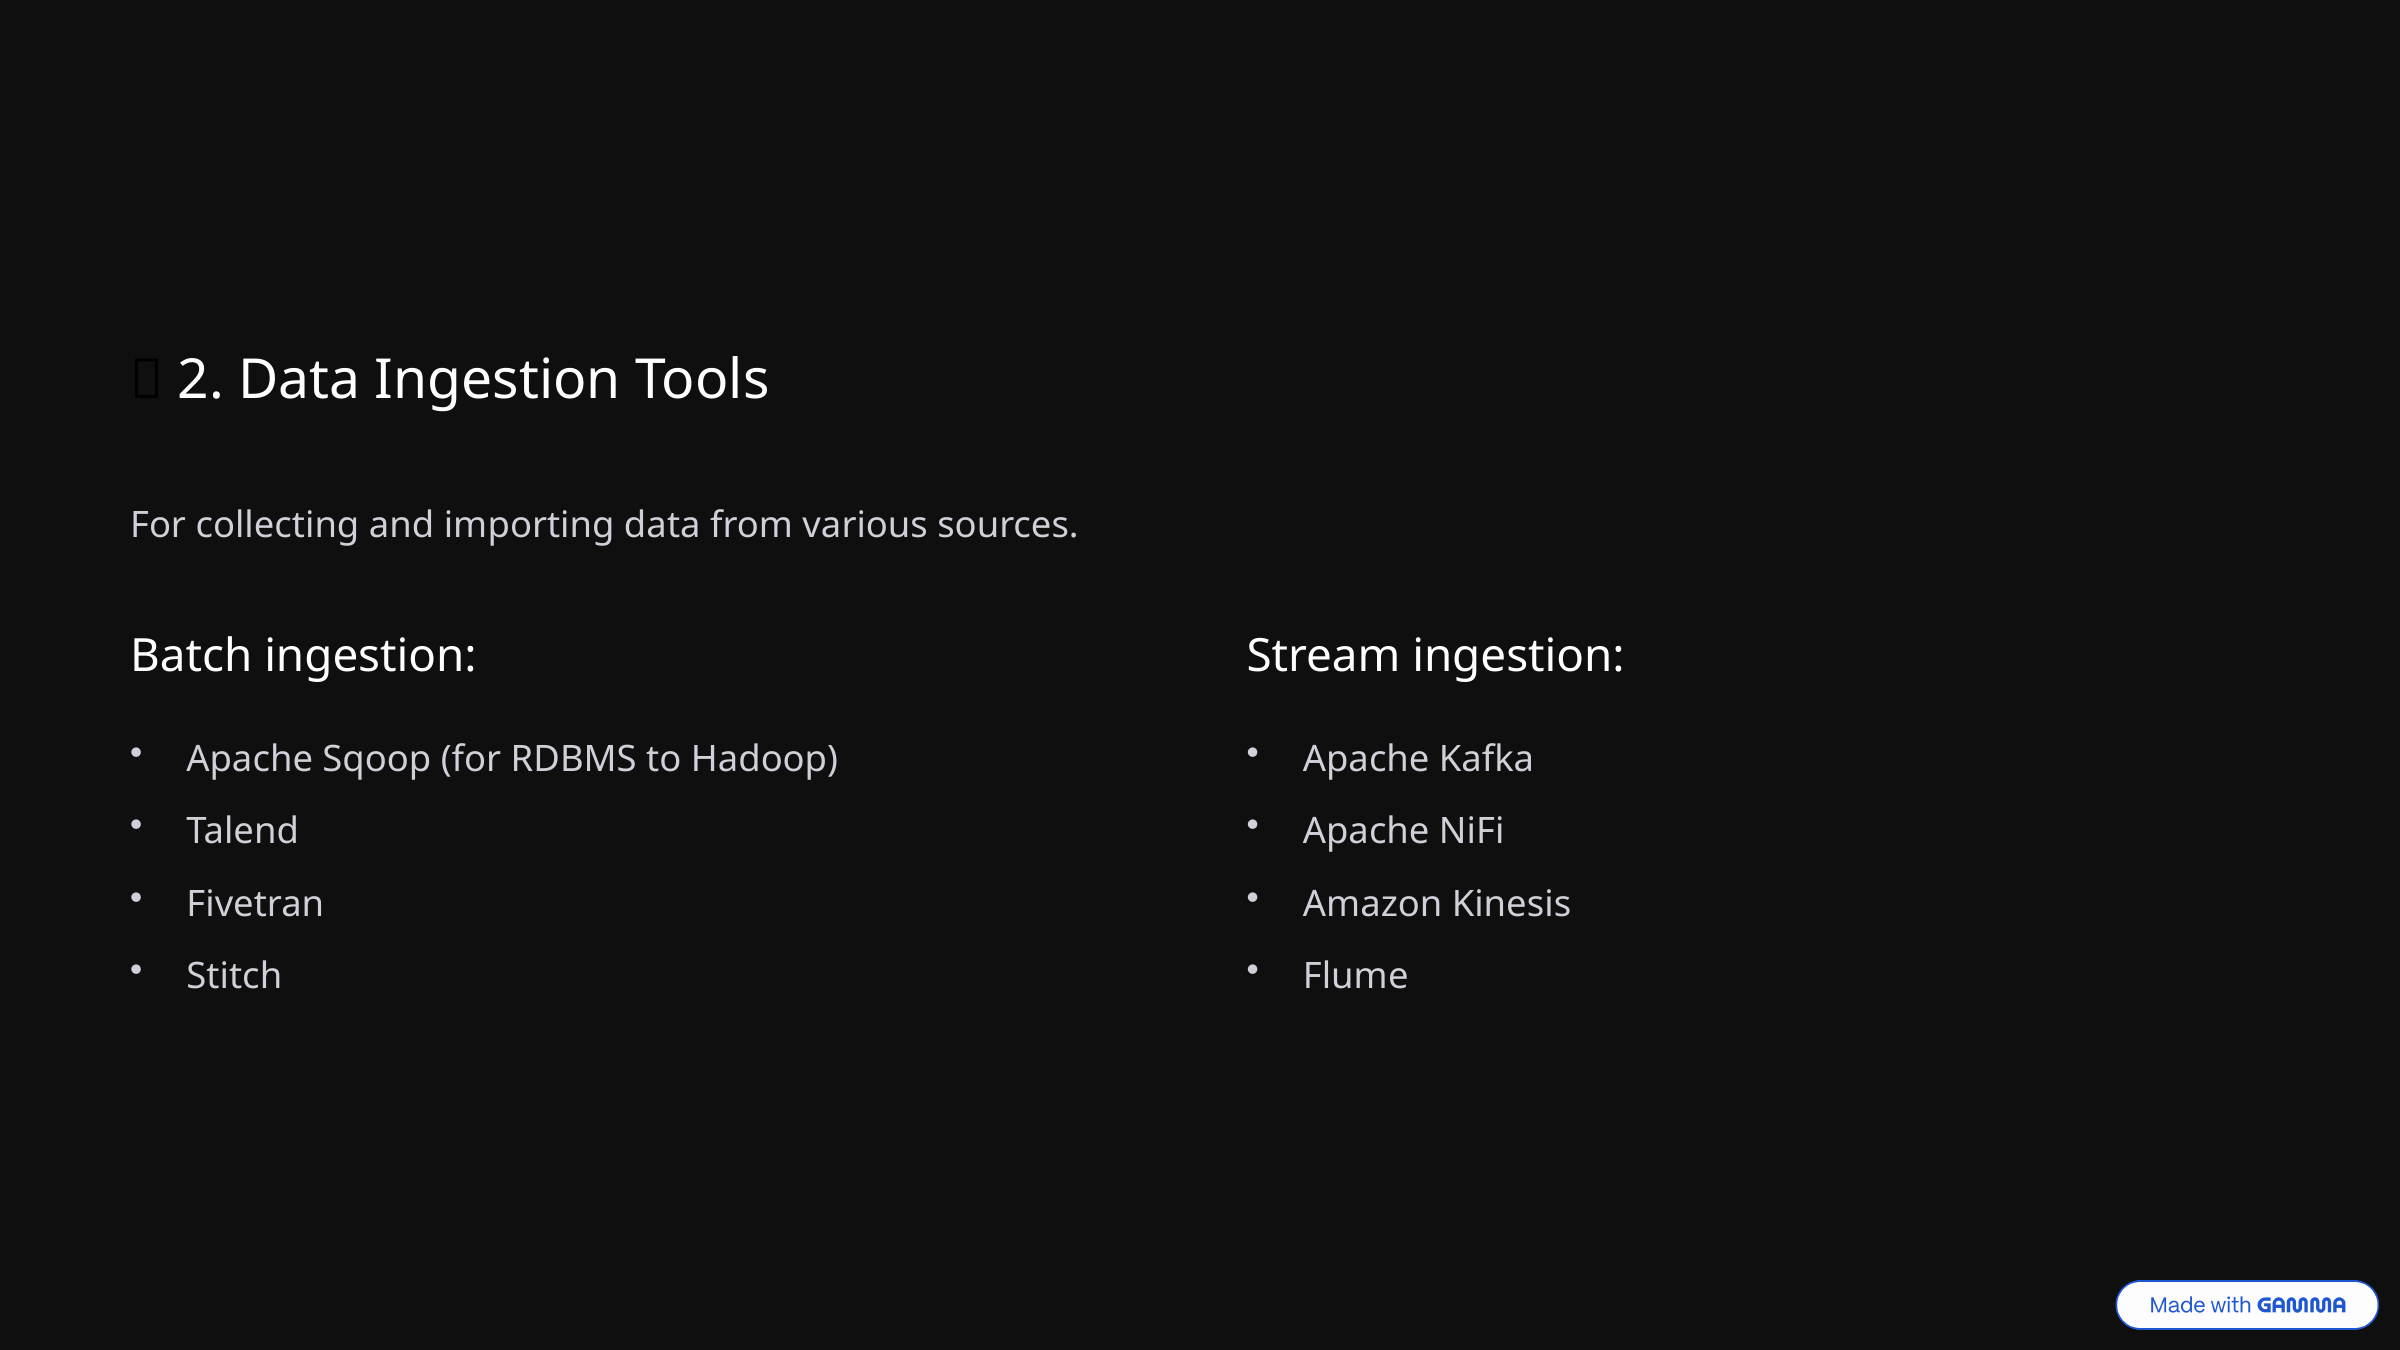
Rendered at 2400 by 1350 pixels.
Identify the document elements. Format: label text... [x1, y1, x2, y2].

text_box For collecting and importing data from various sources. [130, 484, 2270, 545]
text_box Stream ingestion: [1246, 623, 1712, 682]
text_box Talend [130, 791, 1155, 851]
text_box Apache Kafka [1246, 718, 2271, 779]
text_box Apache NiFi [1246, 791, 2271, 851]
picture [2106, 1271, 2389, 1339]
text_box Apache Sqoop (for RDBMS to Hadoop) [130, 718, 1155, 779]
text_box Stitch [130, 936, 1155, 996]
text_box Batch ingestion: [130, 623, 596, 682]
text_box Flume [1246, 936, 2271, 996]
text_box Fivetran [130, 863, 1155, 924]
text_box Amazon Kinesis [1246, 863, 2271, 924]
text_box 🔄 2. Data Ingestion Tools [130, 340, 786, 411]
